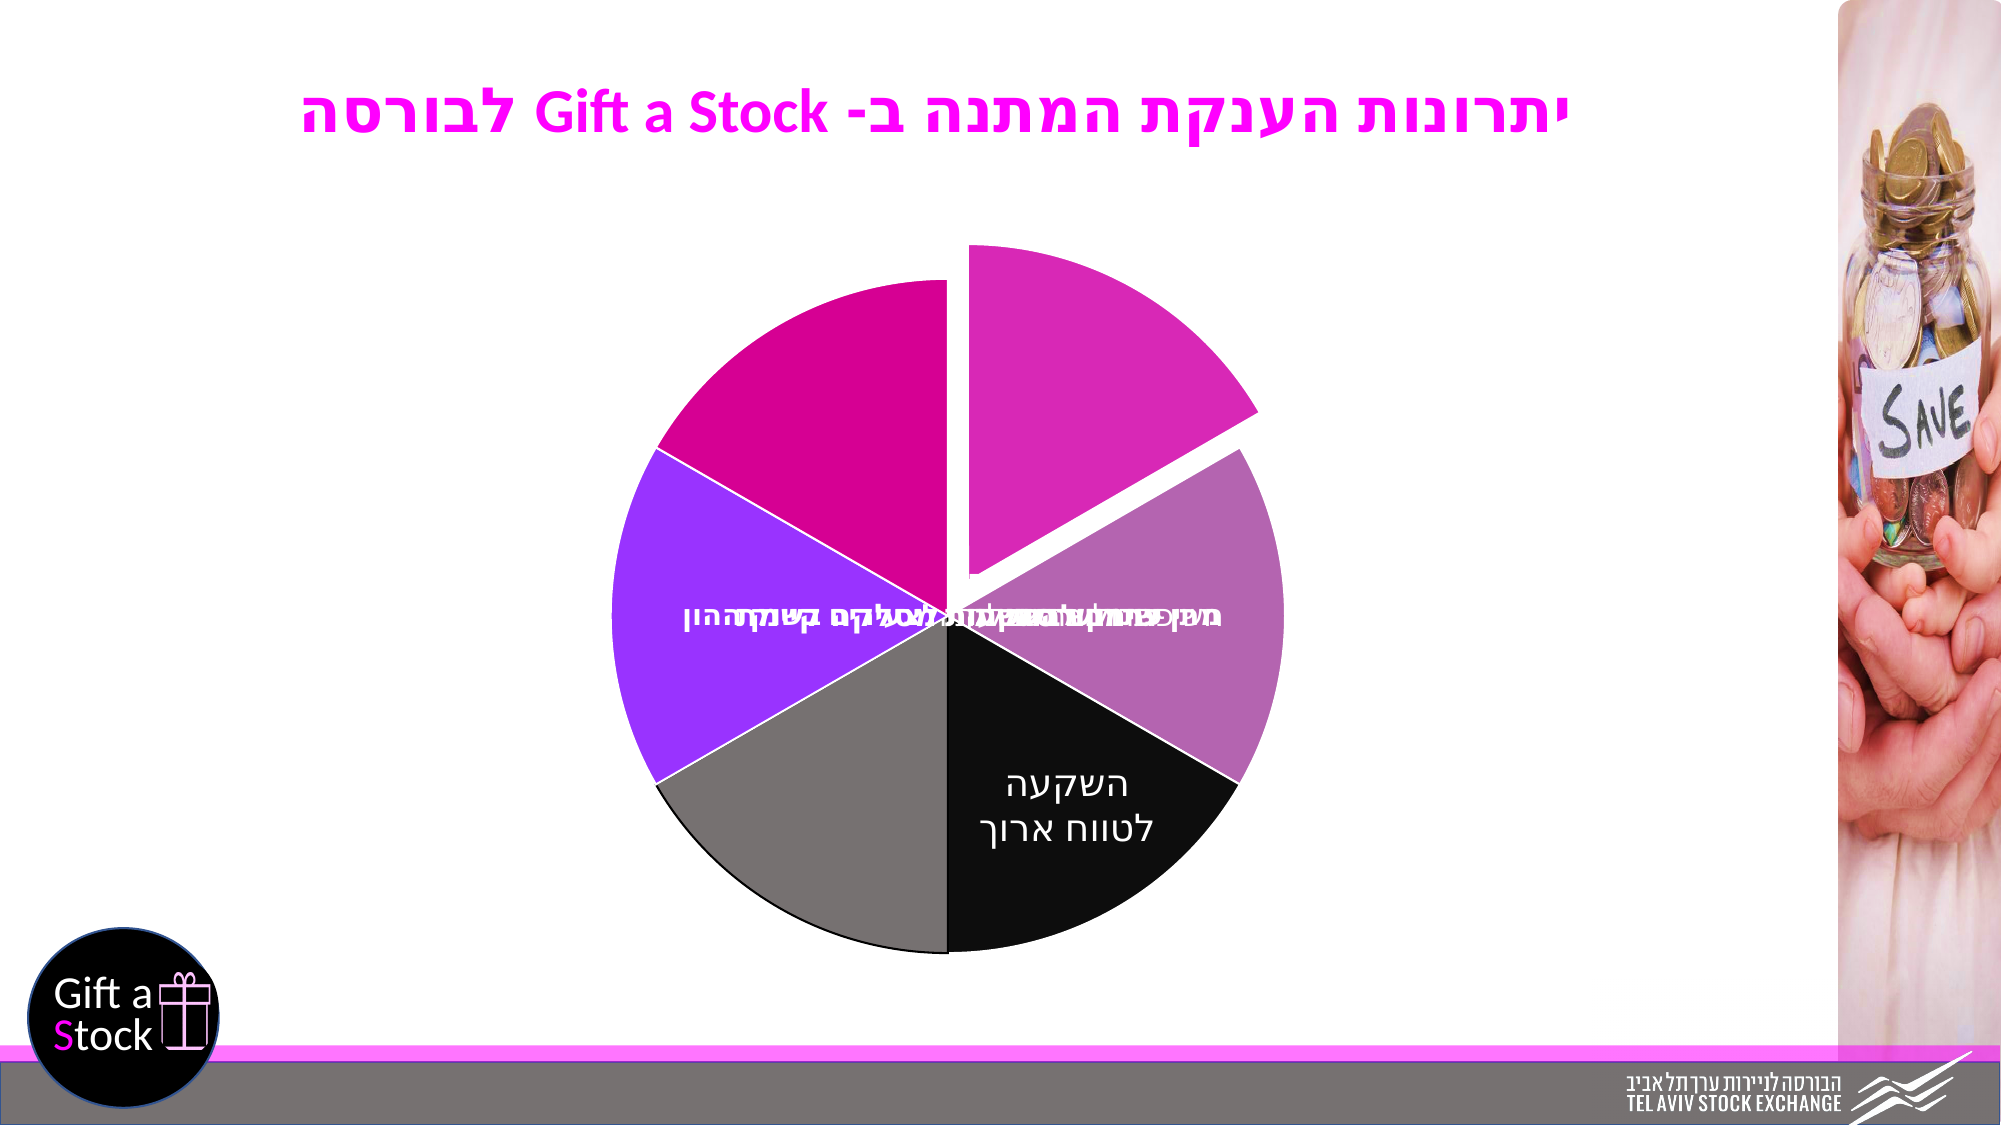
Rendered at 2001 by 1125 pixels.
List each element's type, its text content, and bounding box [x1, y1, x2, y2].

picture [151, 960, 219, 1056]
text_box [0, 1063, 1592, 1125]
text_box [42, 927, 198, 968]
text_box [363, 197, 1552, 1001]
text_box Gift a Stock [6, 968, 169, 1067]
text_box [42, 1056, 211, 1109]
text_box [0, 1044, 6, 1063]
picture [1592, 0, 2001, 1125]
text_box [208, 1044, 1592, 1063]
text_box יתרונות הענקת המתנה ב- Gift a Stock לבורסה [167, 62, 1703, 498]
